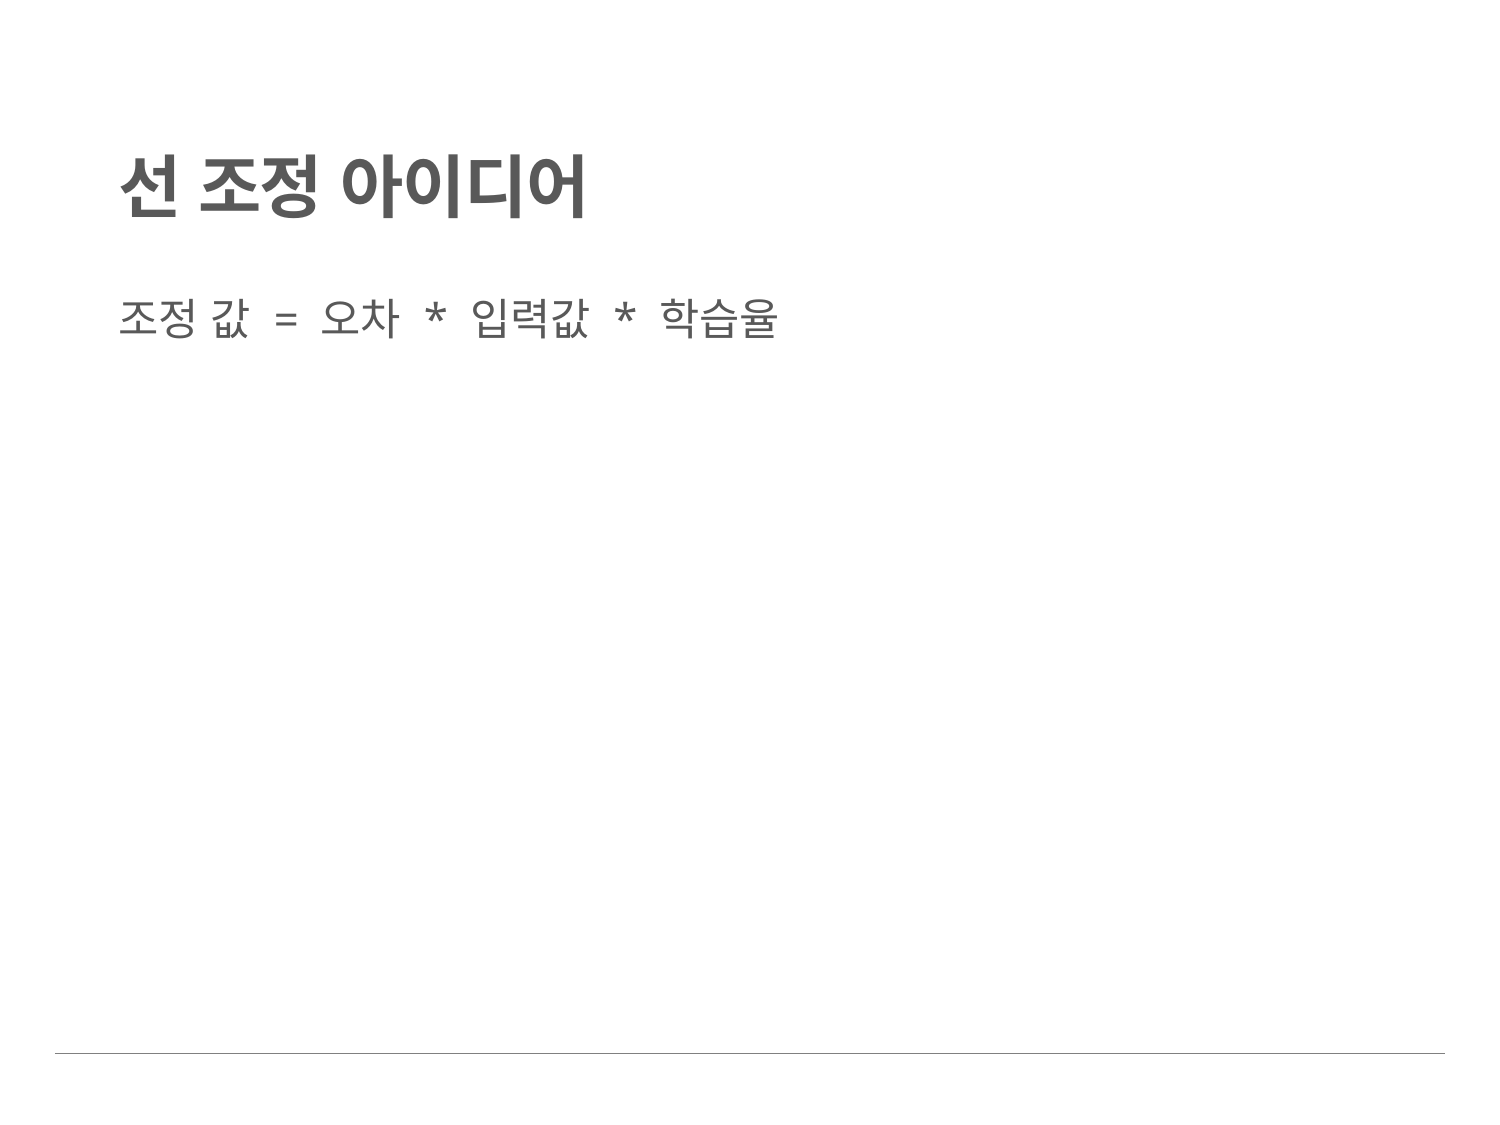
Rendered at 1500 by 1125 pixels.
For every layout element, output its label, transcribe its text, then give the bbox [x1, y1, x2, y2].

text_box 조정 값 = 오차 * 입력값 * 학습율 [103, 282, 1334, 405]
title 선 조정 아이디어 [103, 137, 1397, 244]
